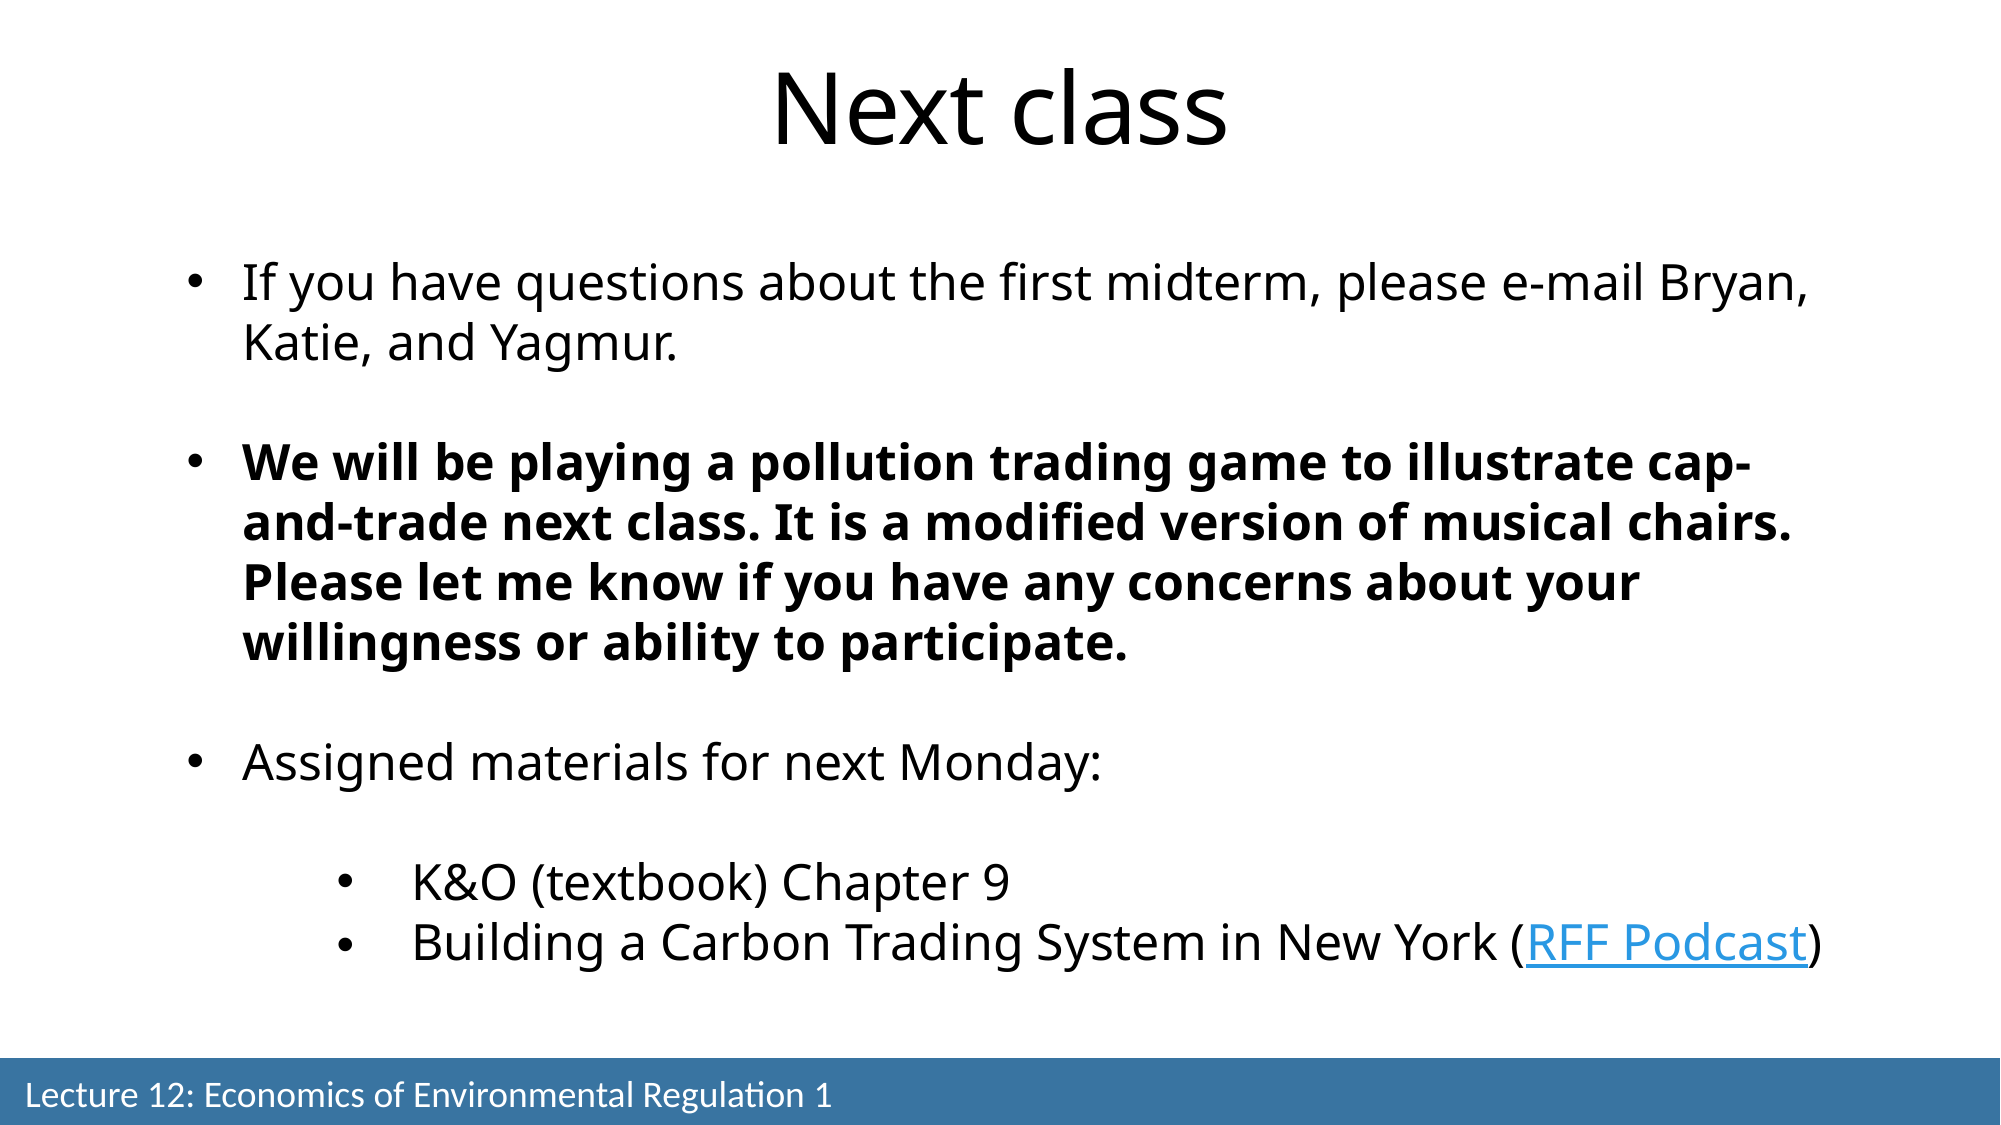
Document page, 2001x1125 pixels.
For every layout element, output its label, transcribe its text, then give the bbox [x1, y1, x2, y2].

text_box Next class [60, 0, 1940, 224]
text_box If you have questions about the first midterm, please e-mail Bryan, Katie, and Yagmur. We will be playing a pollution trading game to illustrate cap-and-trade next class. It is a modified version of musical chairs. Please let me know if you have any concerns about your willingness or ability to participate. Assigned materials for next Monday: K&O (textbook) Chapter 9 Building a Carbon Trading System in New York (RFF Podcast) [96, 243, 1862, 1107]
